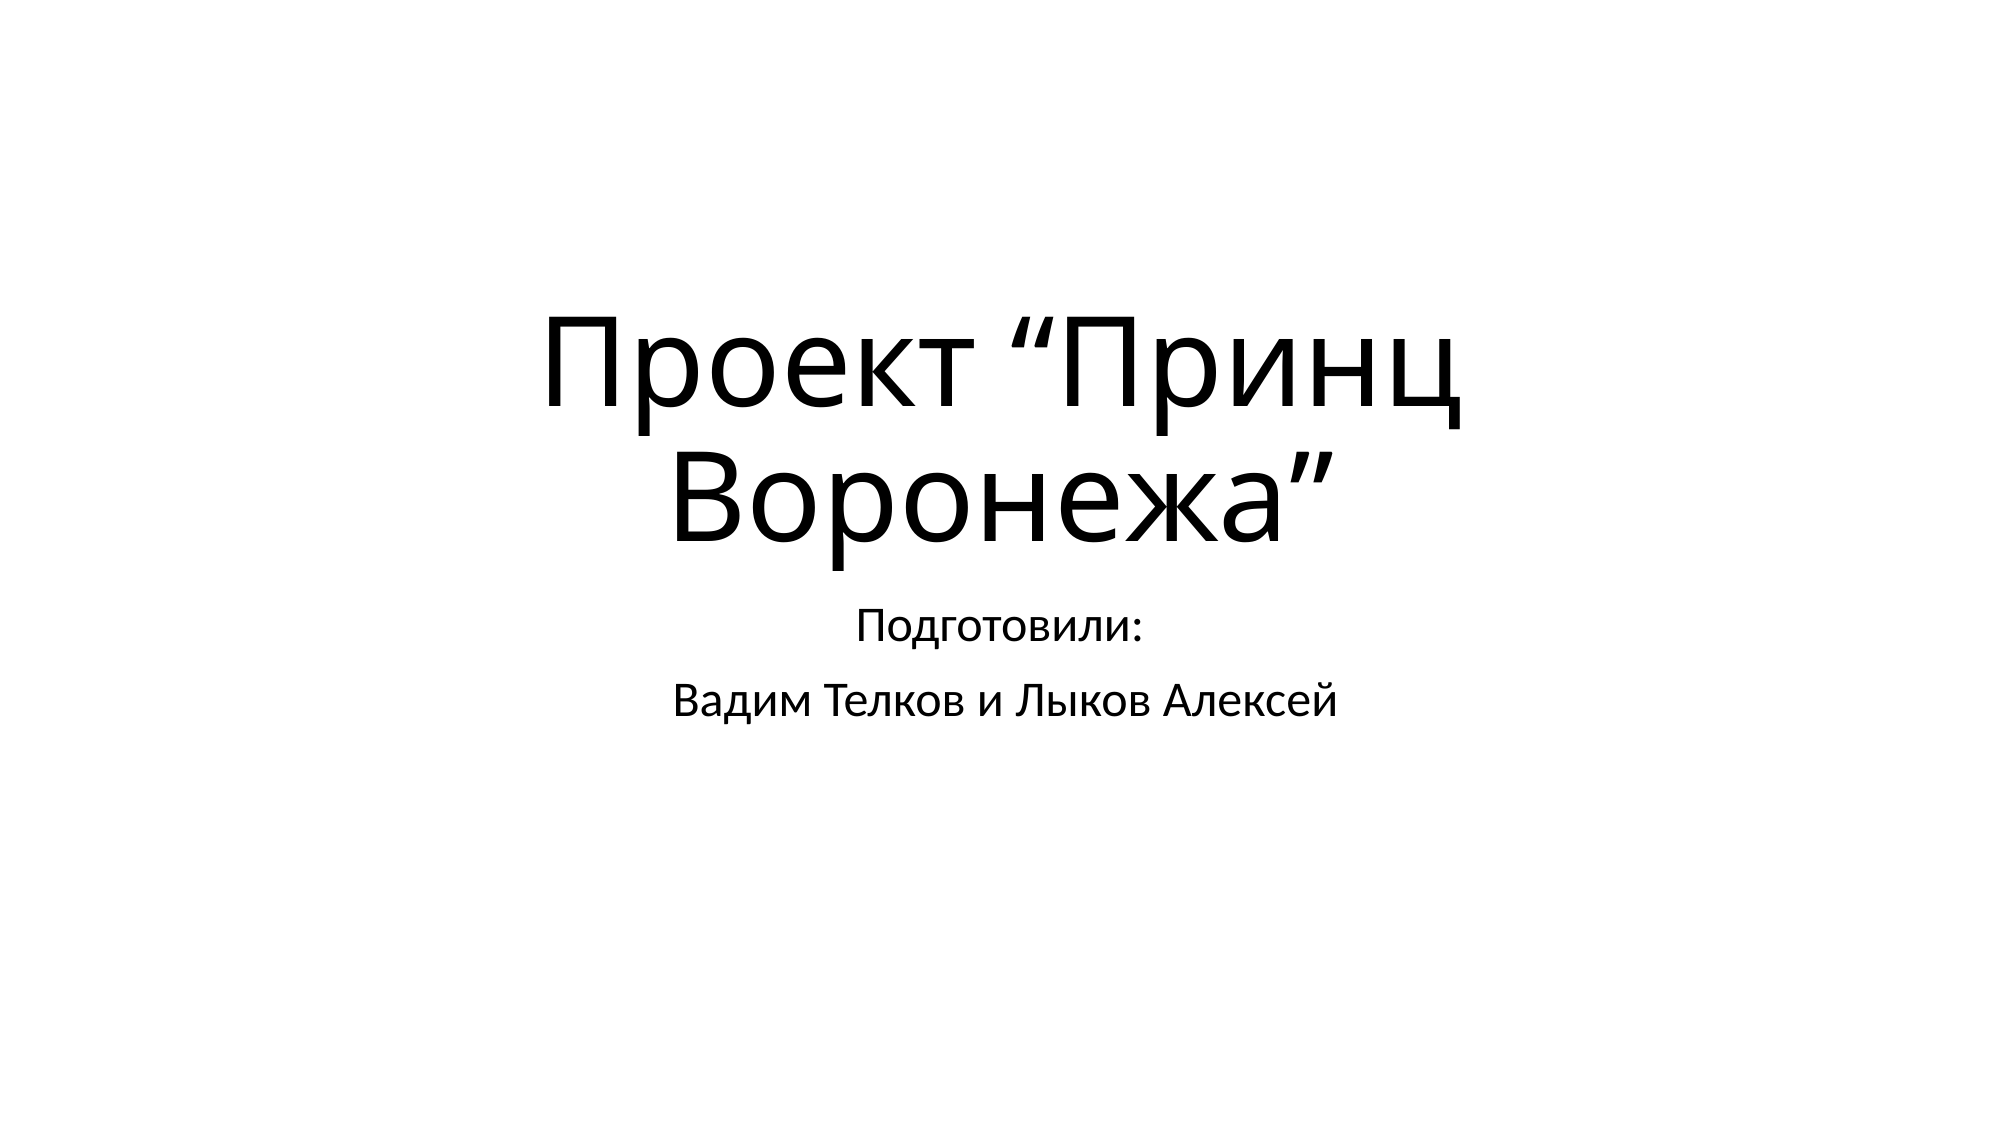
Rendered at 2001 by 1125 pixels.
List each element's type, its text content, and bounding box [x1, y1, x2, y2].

subtitle Подготовили: Вадим Телков и Лыков Алексей [249, 590, 1750, 863]
title Проект “Принц Воронежа” [249, 184, 1750, 576]
